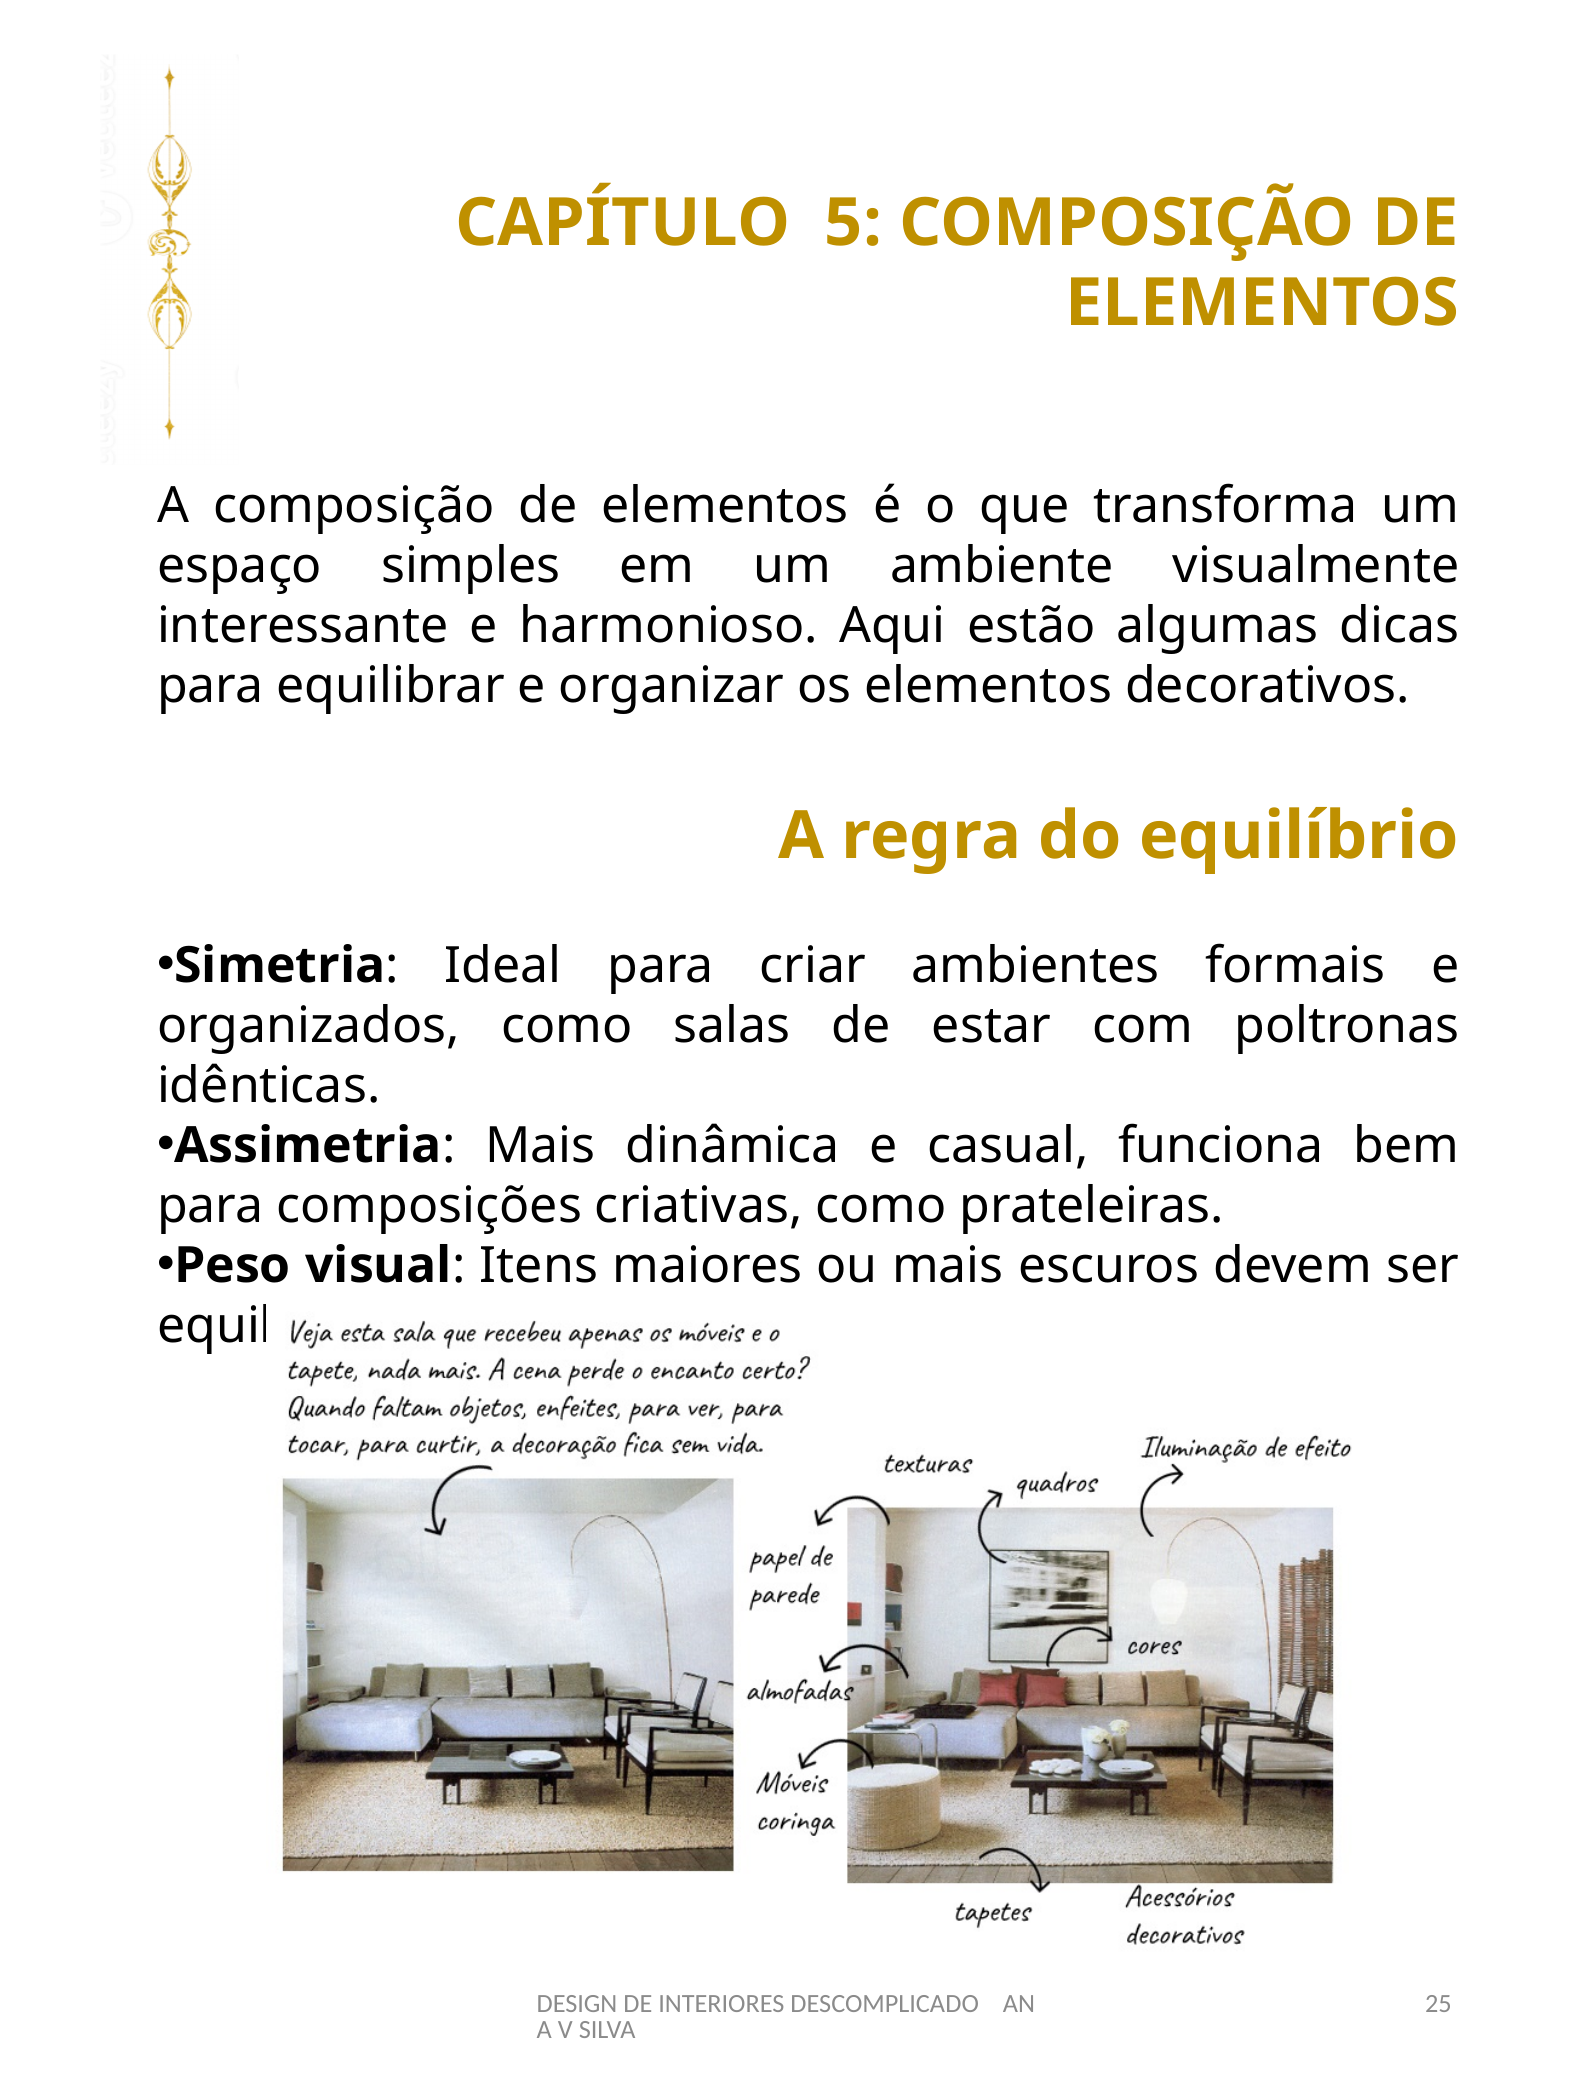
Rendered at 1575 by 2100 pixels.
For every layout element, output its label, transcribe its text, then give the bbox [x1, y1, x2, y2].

picture [266, 1292, 1372, 1962]
picture [0, 55, 375, 464]
slide_number 25 [1112, 1946, 1467, 2059]
text_box CAPÍTULO 5: COMPOSIÇÃO DE ELEMENTOS [239, 171, 1475, 346]
footer DESIGN DE INTERIORES DESCOMPLICADO ANA V SILVA [521, 1962, 1054, 2059]
text_box A composição de elementos é o que transforma um espaço simples em um ambiente visualmente interessante e harmonioso. Aqui estão algumas dicas para equilibrar e organizar os elementos decorativos. A regra do equilíbrio Simetria: Ideal para criar ambientes formais e organizados, como salas de estar com poltronas idênticas. Assimetria: Mais dinâmica e casual, funciona bem para composições criativas, como prateleiras. Peso visual: Itens maiores ou mais escuros devem ser equilibrados por peças menores ou claras. [142, 464, 1475, 1360]
